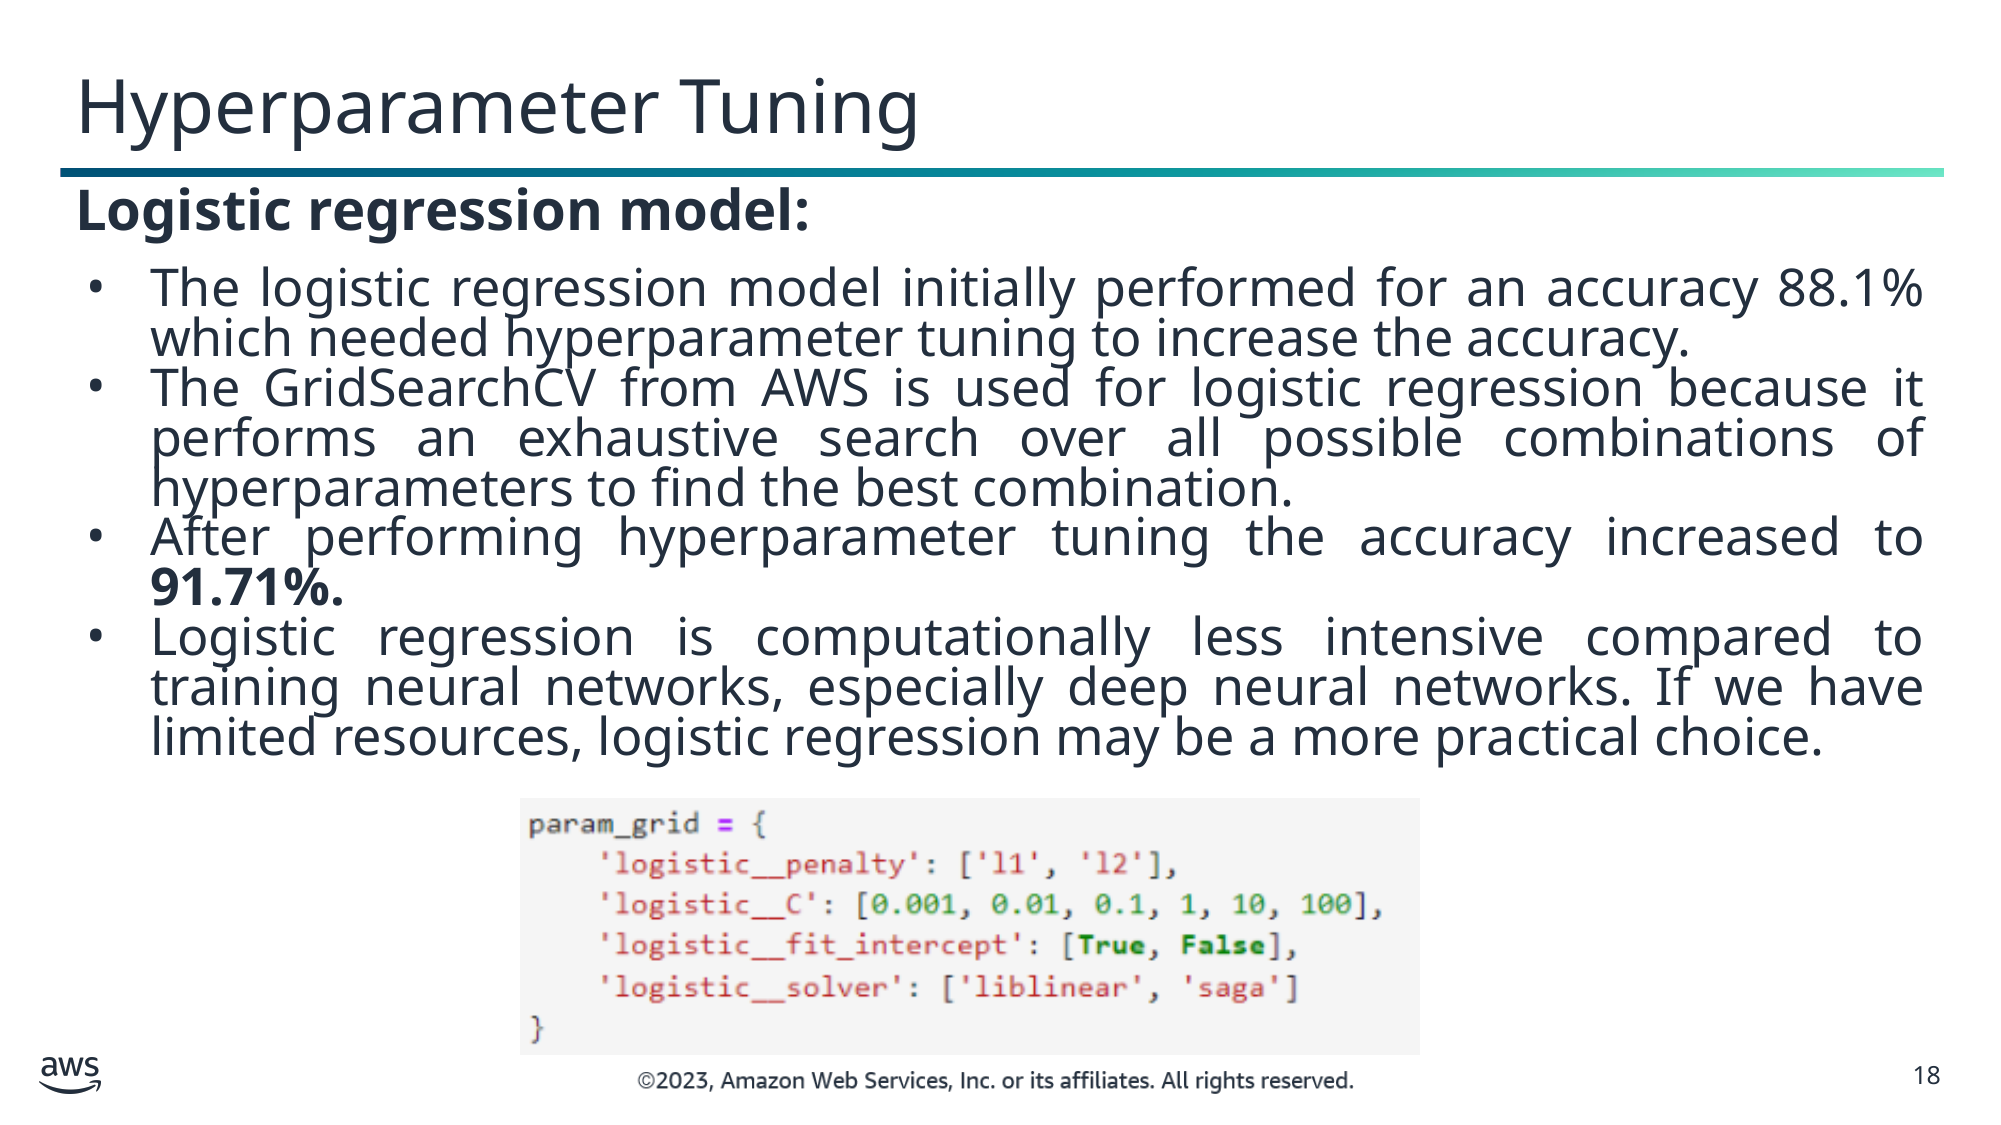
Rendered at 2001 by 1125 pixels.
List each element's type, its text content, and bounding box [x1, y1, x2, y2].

title Hyperparameter Tuning [60, 49, 1941, 170]
picture [520, 798, 1420, 1055]
list Logistic regression model: The logistic regression model initially performed for an accuracy 88.1% which needed hyperparameter tuning to increase the accuracy. The GridSearchCV from AWS is used for logistic regression because it performs an exhaustive search over all possible combinations of hyperparameters to find the best combination. After performing hyperparameter tuning the accuracy increased to 91.71%. Logistic regression is computationally less intensive compared to training neural networks, especially deep neural networks. If we have limited resources, logistic regression may be a more practical choice. [60, 179, 1941, 1055]
slide_number 18 [1861, 1057, 1941, 1095]
picture [681, 168, 1944, 177]
picture [621, 1057, 1378, 1109]
picture [39, 1057, 101, 1094]
